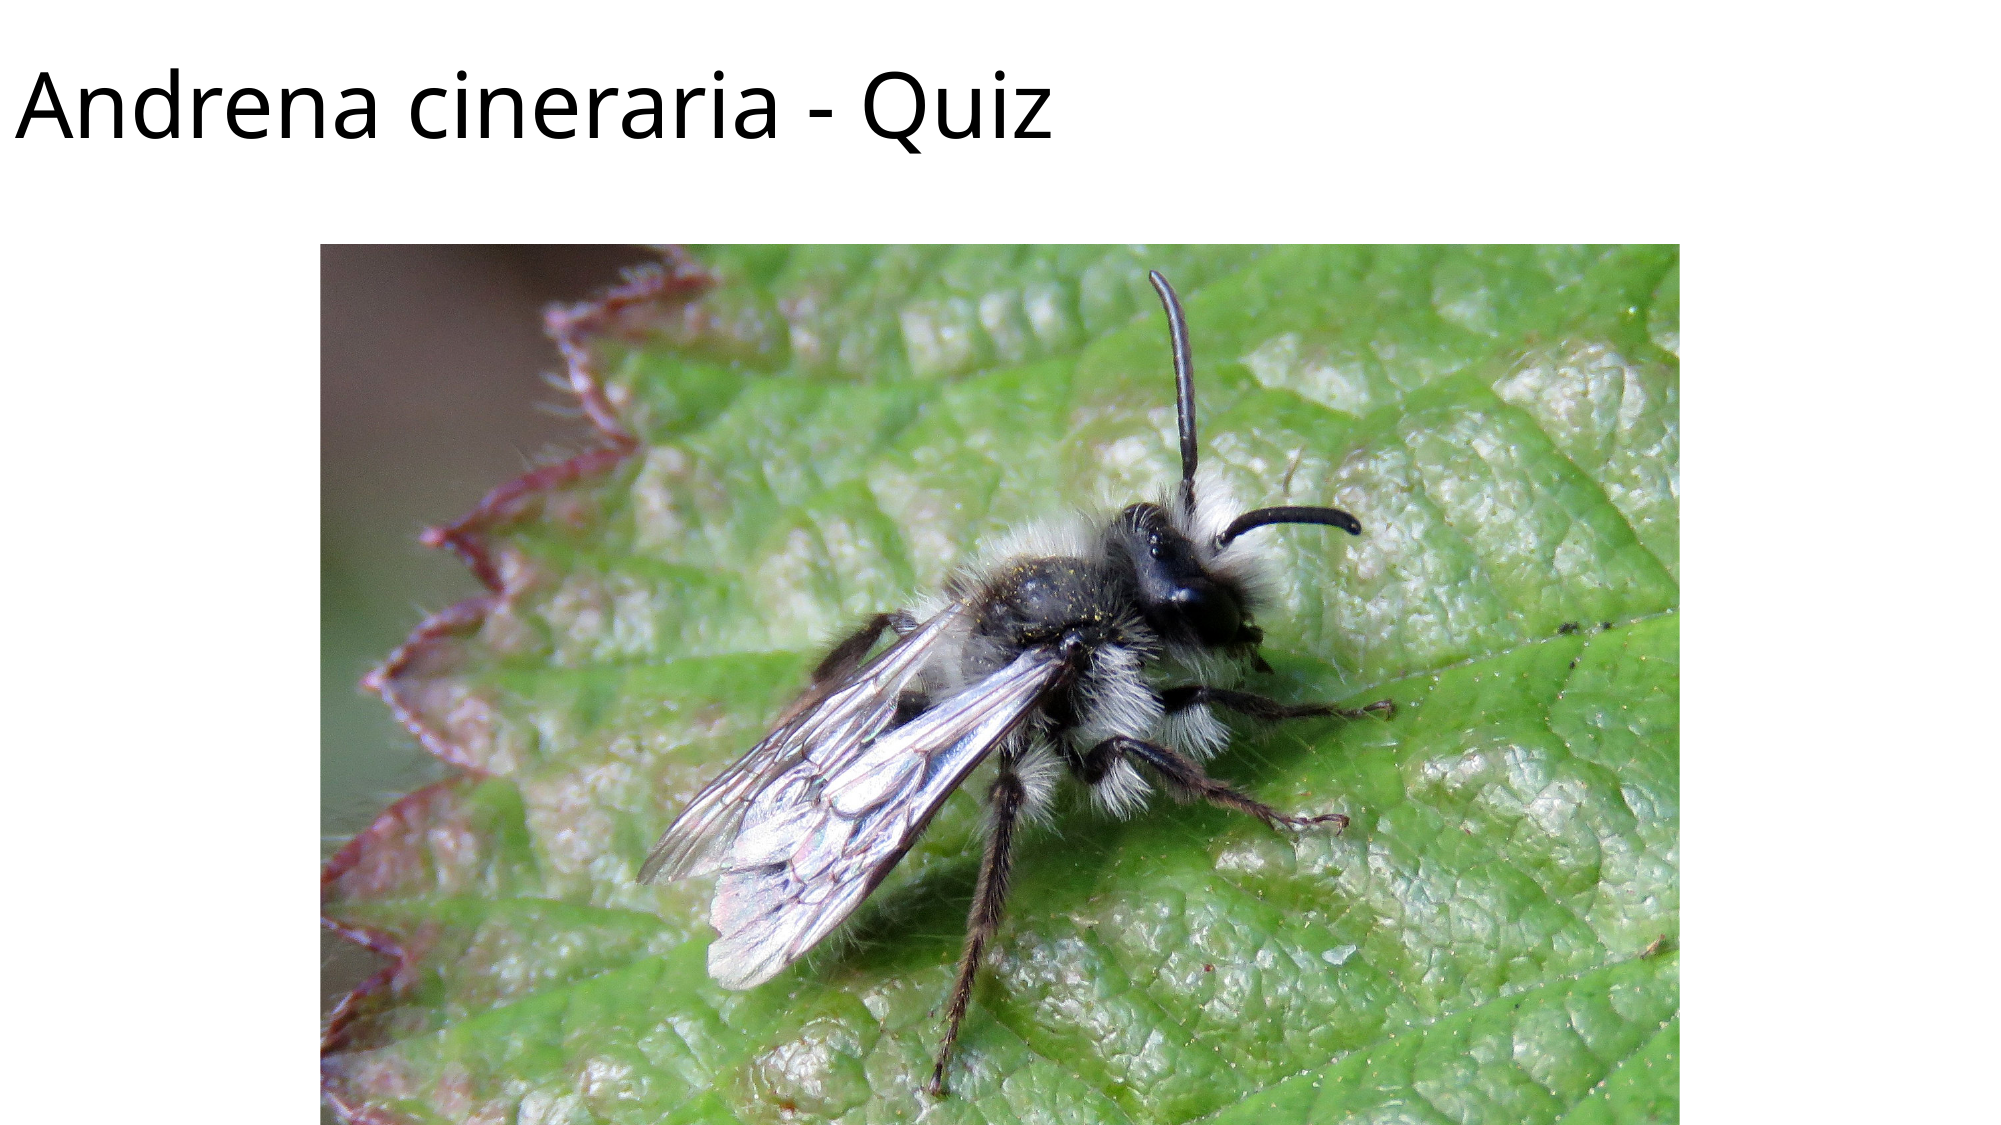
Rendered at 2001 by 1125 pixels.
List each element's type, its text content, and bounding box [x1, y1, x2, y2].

picture [320, 244, 1680, 1125]
title Andrena cineraria - Quiz [0, 0, 1725, 218]
